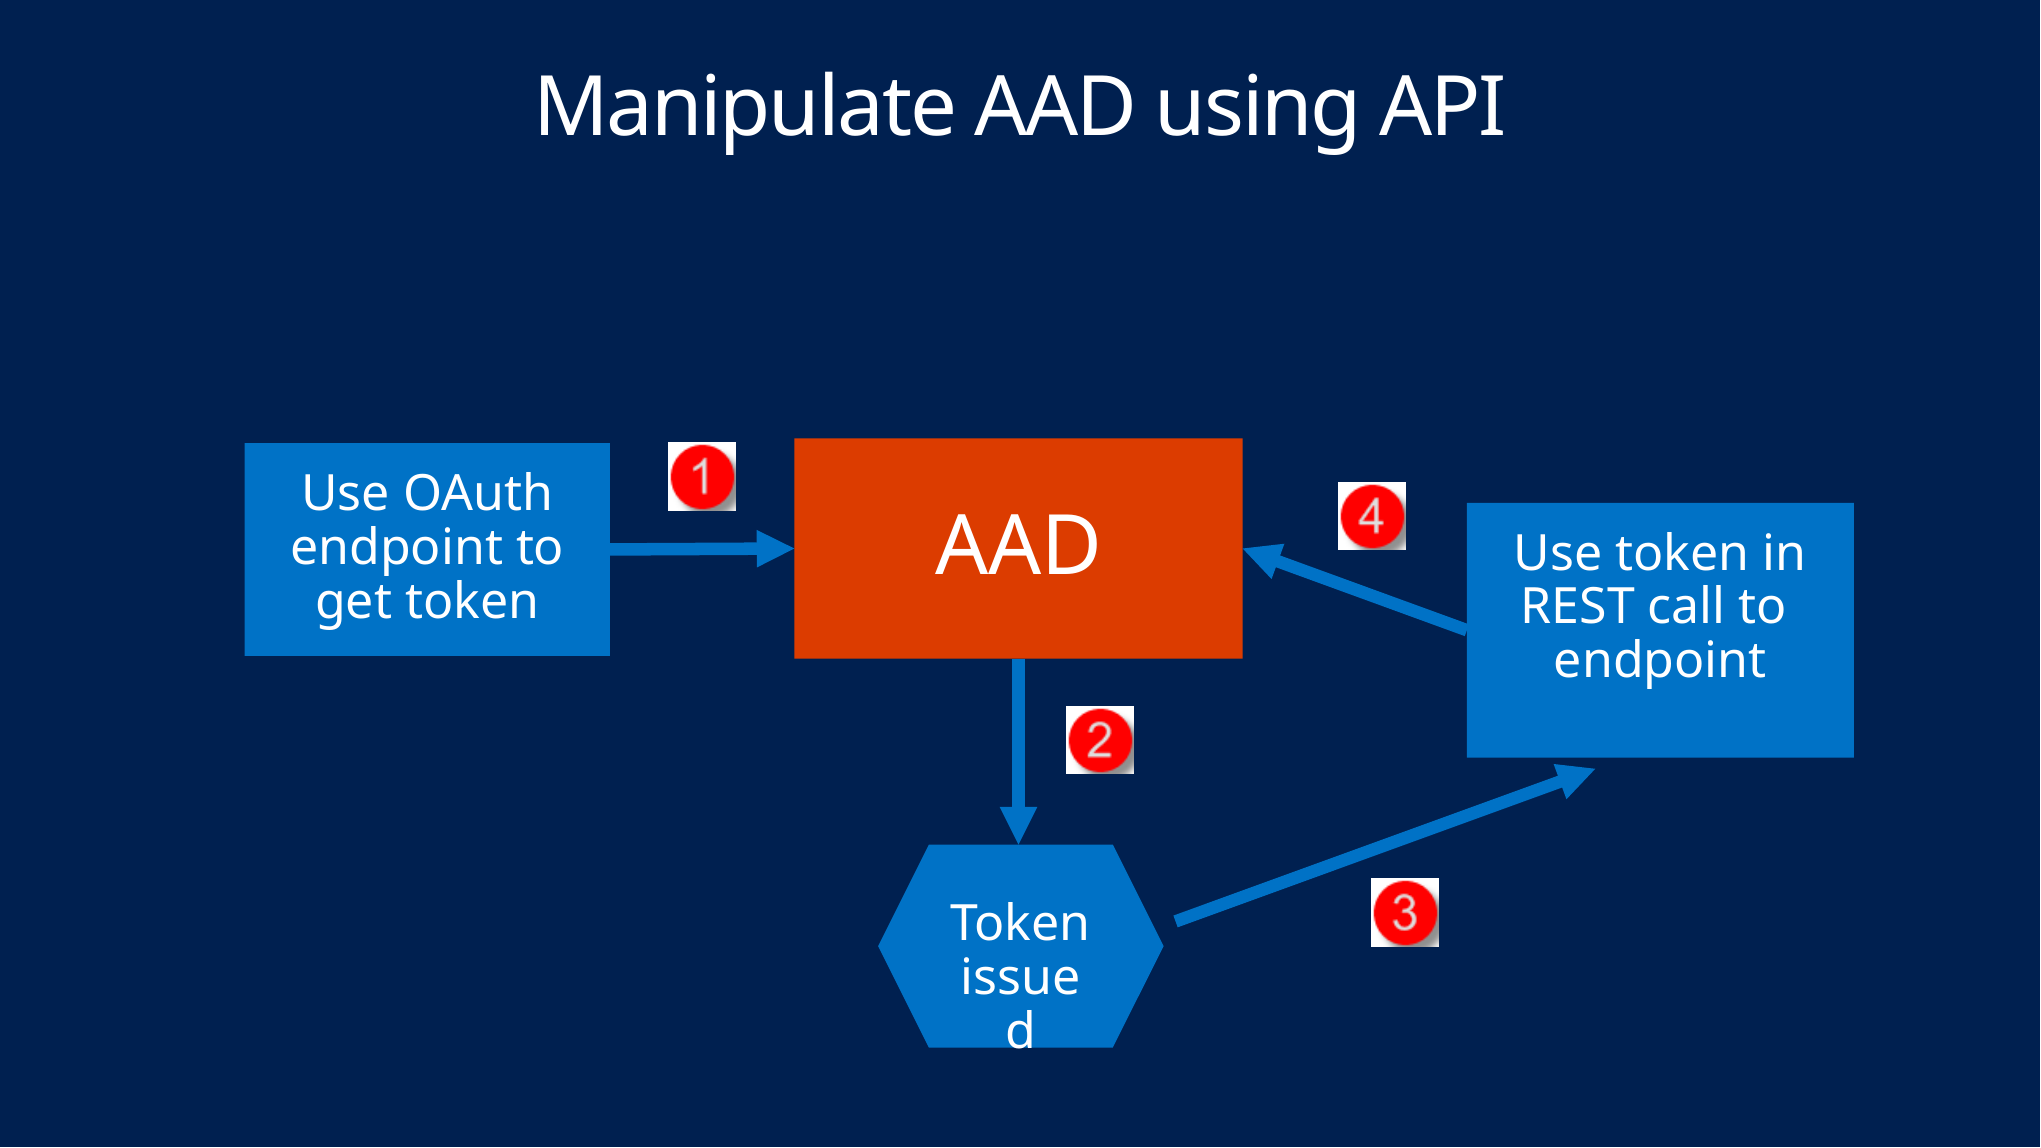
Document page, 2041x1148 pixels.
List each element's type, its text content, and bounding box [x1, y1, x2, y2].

text_box Use token in REST call to endpoint [1466, 502, 1855, 758]
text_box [1242, 548, 1468, 631]
picture [1066, 706, 1134, 774]
text_box Token issued [877, 843, 1165, 1049]
title Manipulate AAD using API [45, 48, 1996, 200]
picture [668, 442, 736, 511]
text_box Use OAuth endpoint to get token [244, 442, 611, 657]
picture [1371, 878, 1440, 947]
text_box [1175, 768, 1596, 922]
picture [1337, 481, 1406, 550]
text_box AAD [794, 438, 1243, 659]
